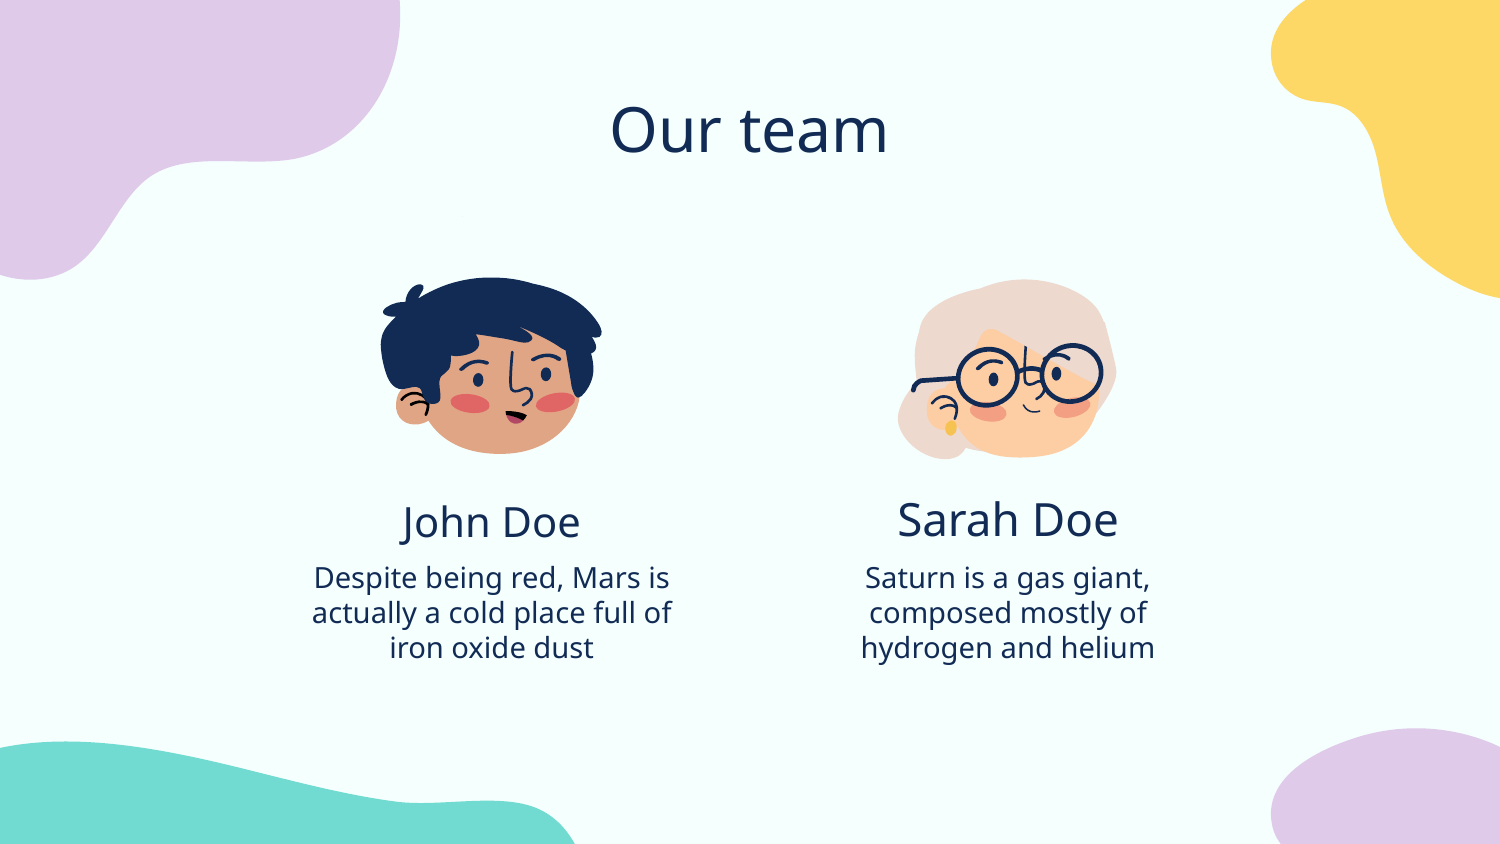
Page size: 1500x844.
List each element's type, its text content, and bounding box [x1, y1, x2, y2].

title Sarah Doe [883, 492, 1133, 546]
subtitle Despite being red, Mars is actually a cold place full of iron oxide dust [274, 544, 710, 659]
title John Doe [367, 479, 617, 546]
subtitle Saturn is a gas giant, composed mostly of hydrogen and helium [790, 544, 1226, 659]
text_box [875, 251, 1141, 485]
title Our team [159, 74, 1341, 181]
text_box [376, 271, 608, 464]
